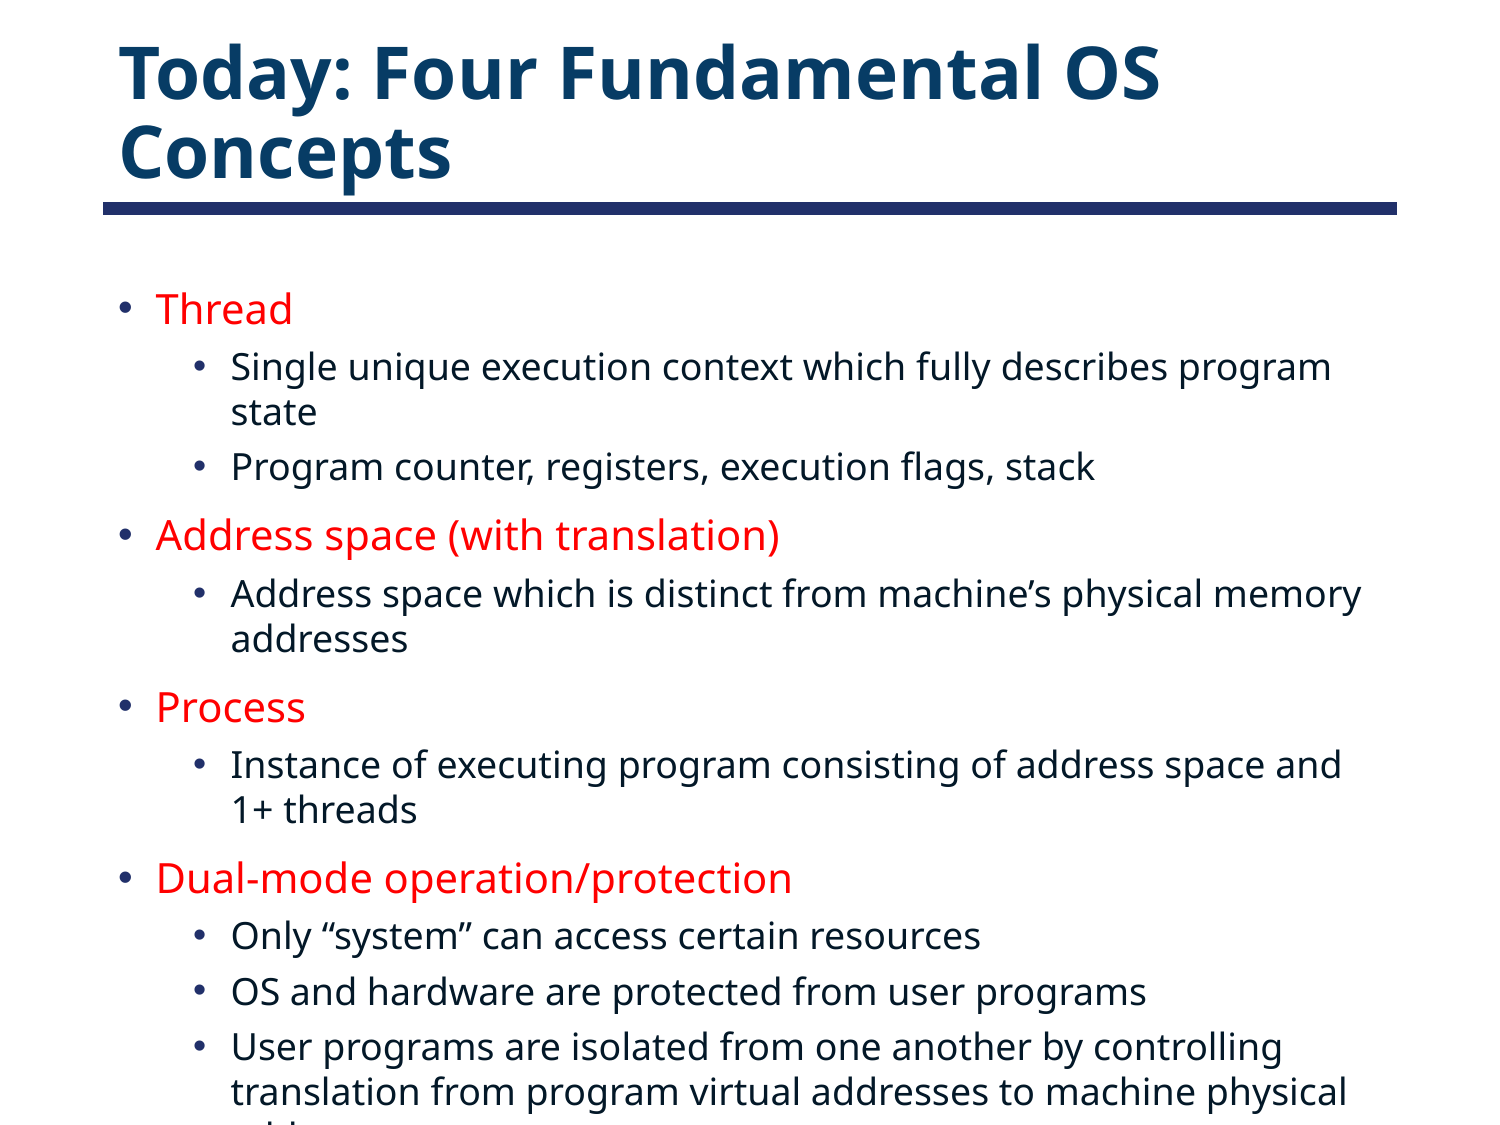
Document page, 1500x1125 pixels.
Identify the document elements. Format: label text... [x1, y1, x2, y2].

title Today: Four Fundamental OS Concepts [103, 34, 1397, 197]
list Thread Single unique execution context which fully describes program state Program counter, registers, execution flags, stack Address space (with translation) Address space which is distinct from machine’s physical memory addresses Process Instance of executing program consisting of address space and 1+ threads Dual-mode operation/protection Only “system” can access certain resources OS and hardware are protected from user programs User programs are isolated from one another by controlling translation from program virtual addresses to machine physical addresses [103, 275, 1397, 1091]
